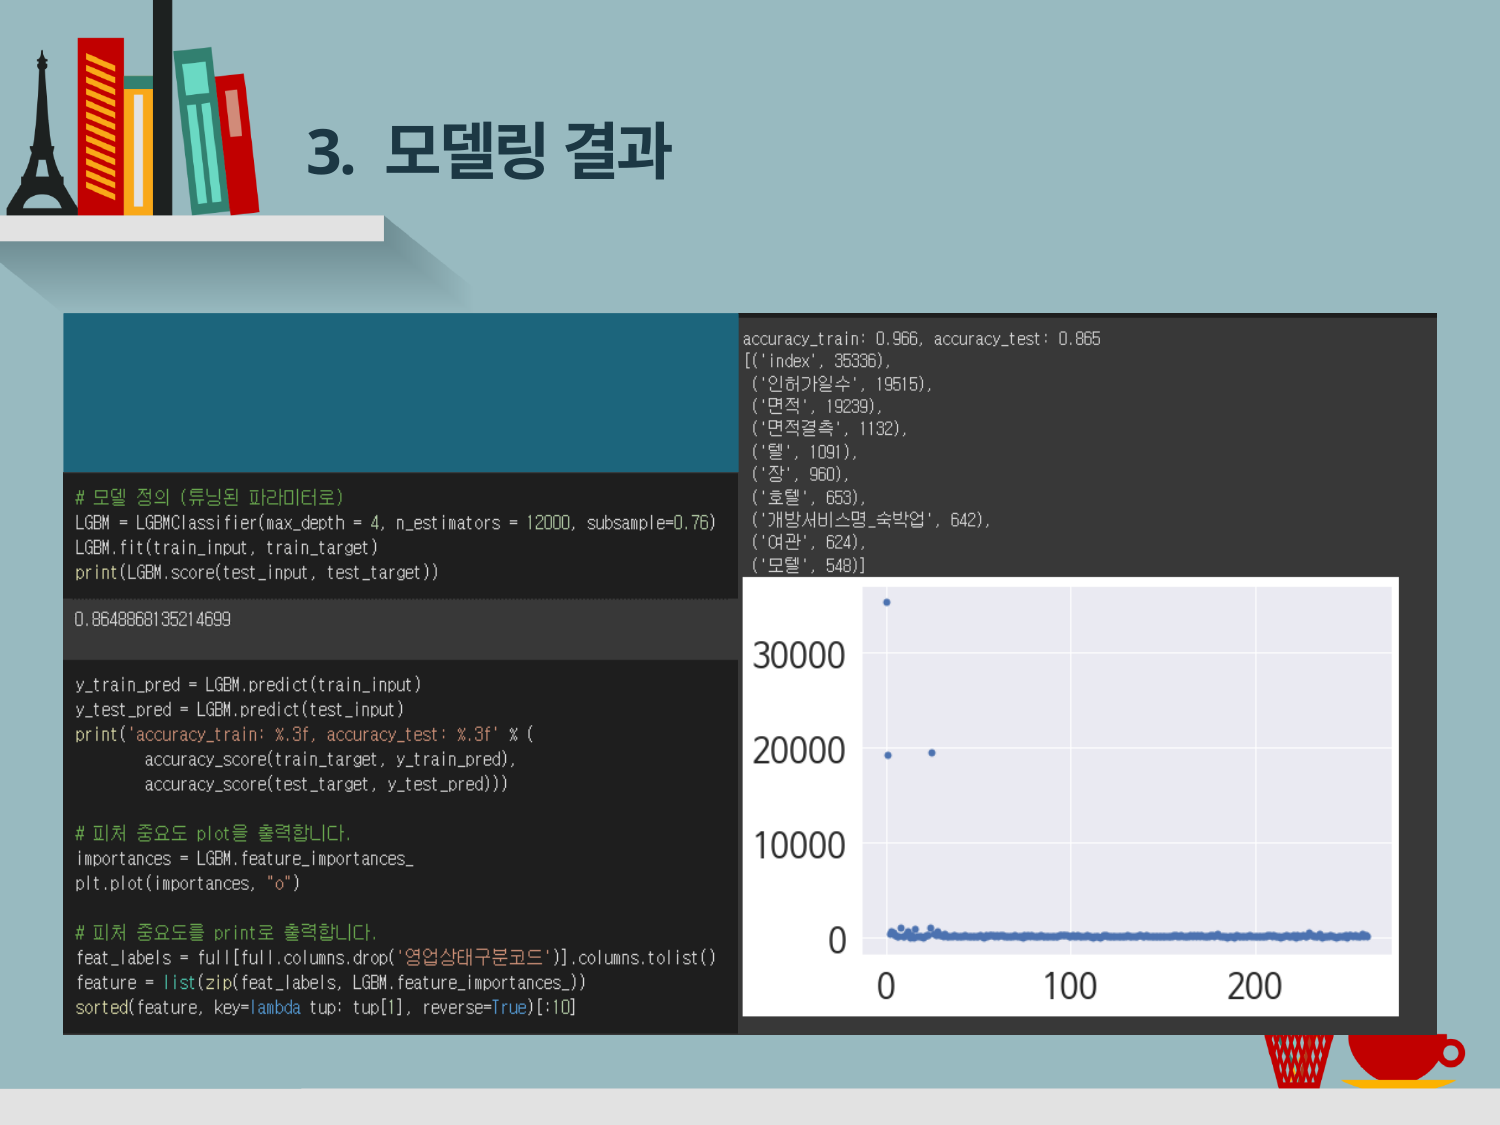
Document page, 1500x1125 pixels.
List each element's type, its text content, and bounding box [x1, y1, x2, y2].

title 3. 모델링 결과 [291, 101, 1344, 207]
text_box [63, 313, 1437, 1035]
picture [0, 0, 1500, 1125]
